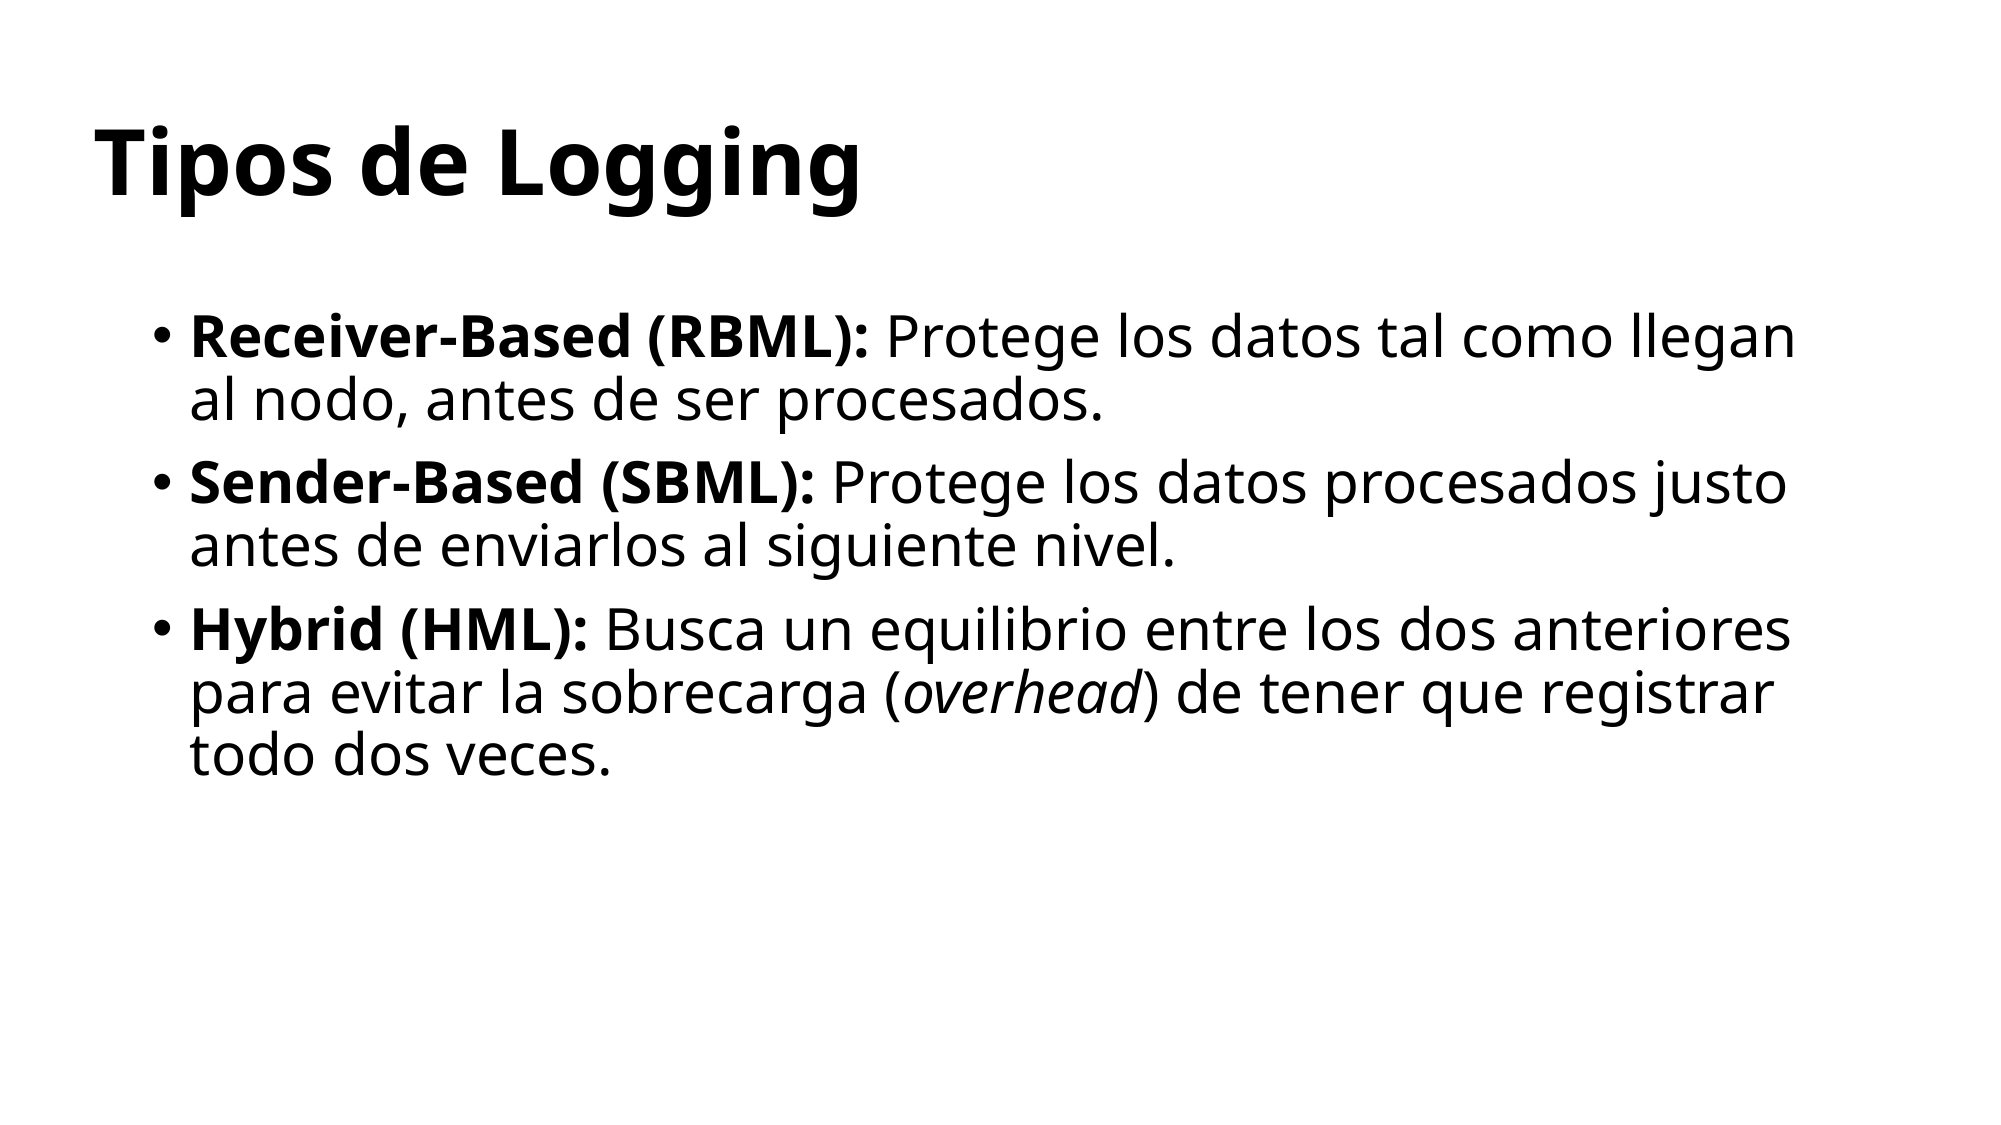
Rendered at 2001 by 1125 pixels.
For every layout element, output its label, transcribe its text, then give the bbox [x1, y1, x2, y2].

list Receiver-Based (RBML): Protege los datos tal como llegan al nodo, antes de ser procesados. Sender-Based (SBML): Protege los datos procesados justo antes de enviarlos al siguiente nivel. Hybrid (HML): Busca un equilibrio entre los dos anteriores para evitar la sobrecarga (overhead) de tener que registrar todo dos veces. [137, 299, 1863, 1014]
title Tipos de Logging [78, 56, 1922, 275]
